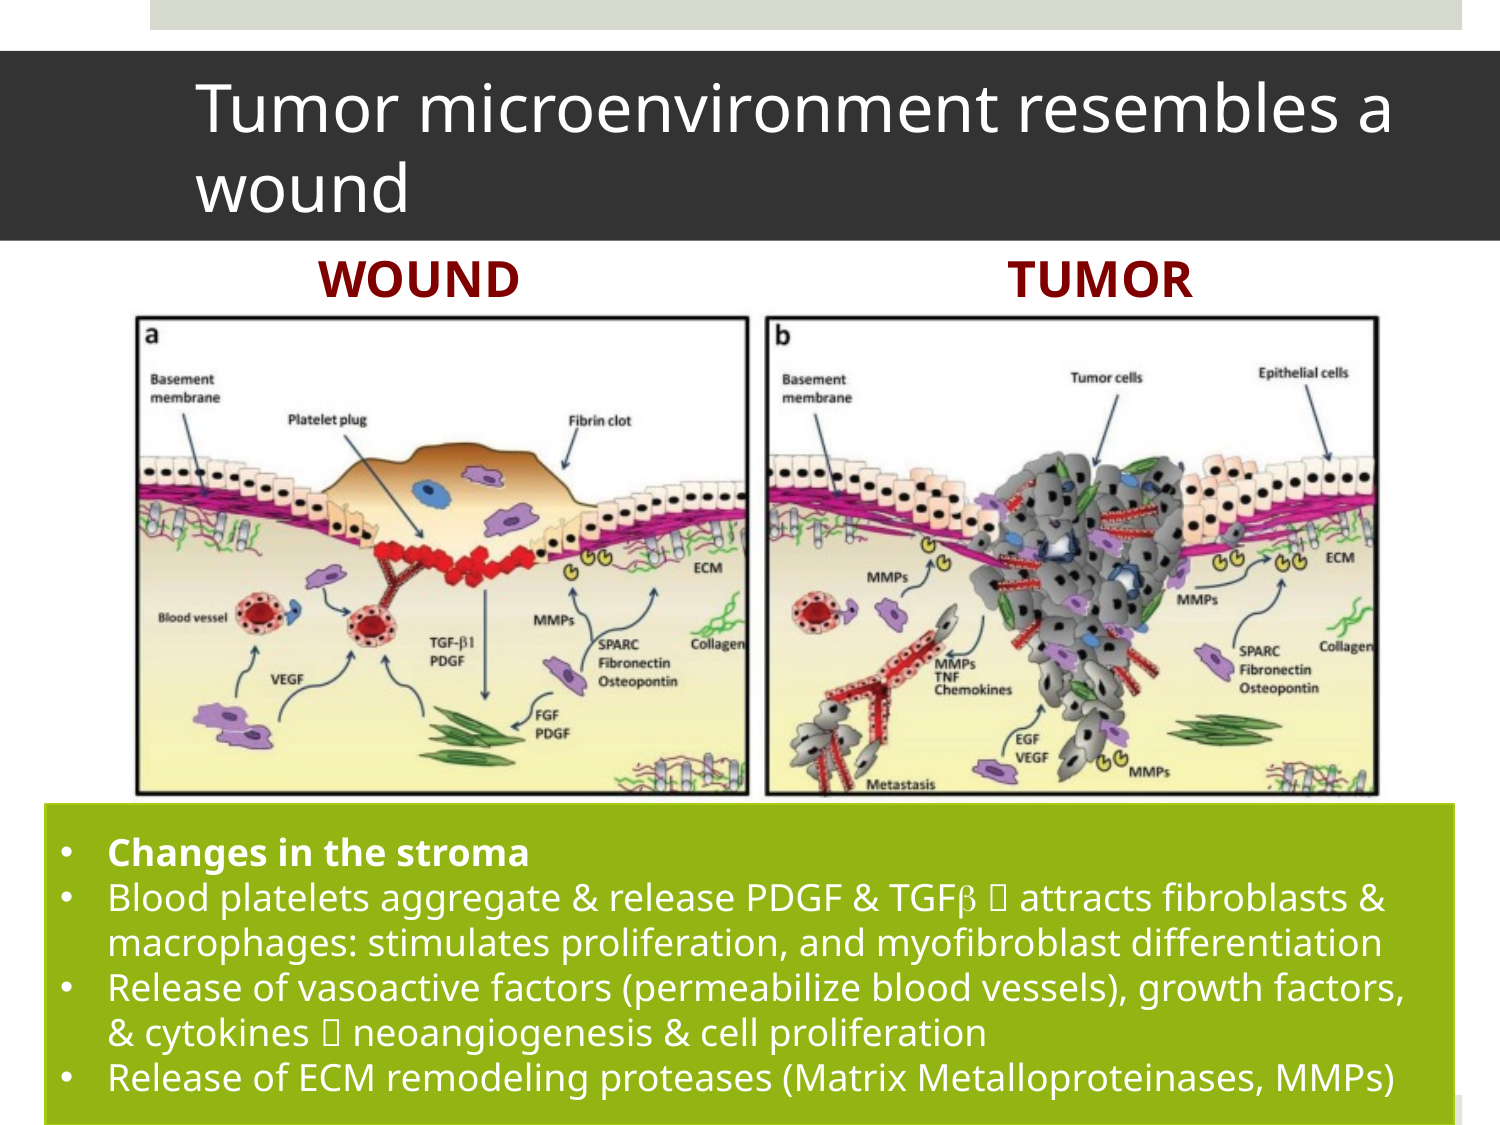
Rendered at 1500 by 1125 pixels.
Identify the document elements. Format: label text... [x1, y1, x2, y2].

text_box Changes in the stroma Blood platelets aggregate & release PDGF & TGFb  attracts fibroblasts & macrophages: stimulates proliferation, and myofibroblast differentiation Release of vasoactive factors (permeabilize blood vessels), growth factors, & cytokines  neoangiogenesis & cell proliferation Release of ECM remodeling proteases (Matrix Metalloproteinases, MMPs) [44, 803, 1455, 1125]
title Tumor microenvironment resembles a wound [0, 50, 1500, 241]
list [129, 307, 1387, 978]
text_box TUMOR [992, 240, 1209, 307]
text_box WOUND [303, 240, 536, 307]
